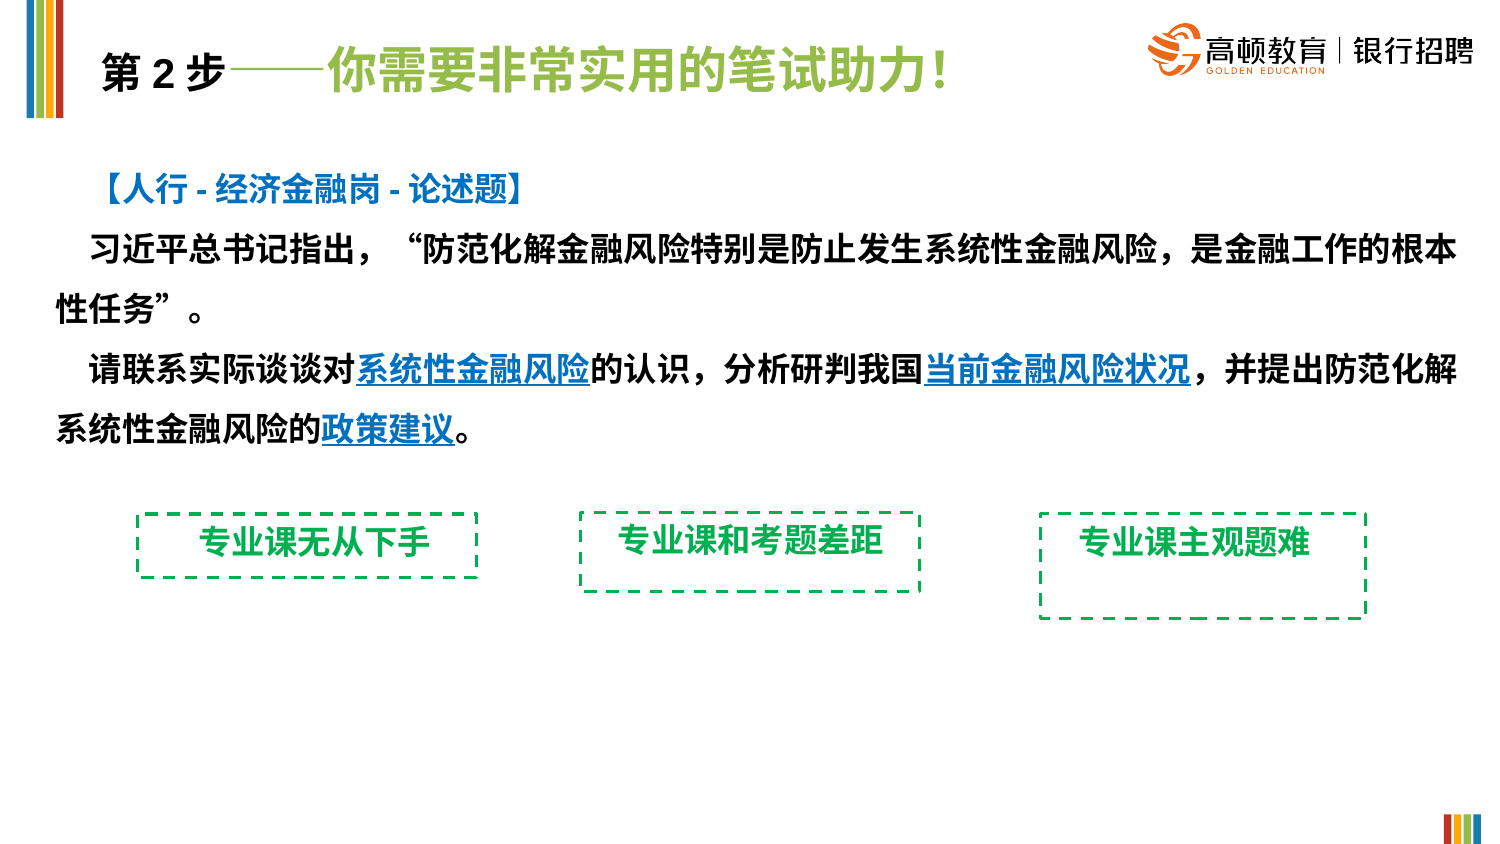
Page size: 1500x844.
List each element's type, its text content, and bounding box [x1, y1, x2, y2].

text_box 专业课主观题难 [1040, 513, 1366, 619]
picture [1148, 22, 1473, 77]
text_box 【人行-经济金融岗-论述题】 习近平总书记指出，“防范化解金融风险特别是防止发生系统性金融风险，是金融工作的根本性任务”。 请联系实际谈谈对系统性金融风险的认识，分析研判我国当前金融风险状况，并提出防范化解系统性金融风险的政策建议。 [41, 141, 1473, 506]
text_box 专业课和考题差距 [580, 512, 920, 592]
text_box 专业课无从下手 [137, 513, 477, 578]
text_box 第2步——你需要非常实用的笔试助力！ [85, 1, 1075, 106]
